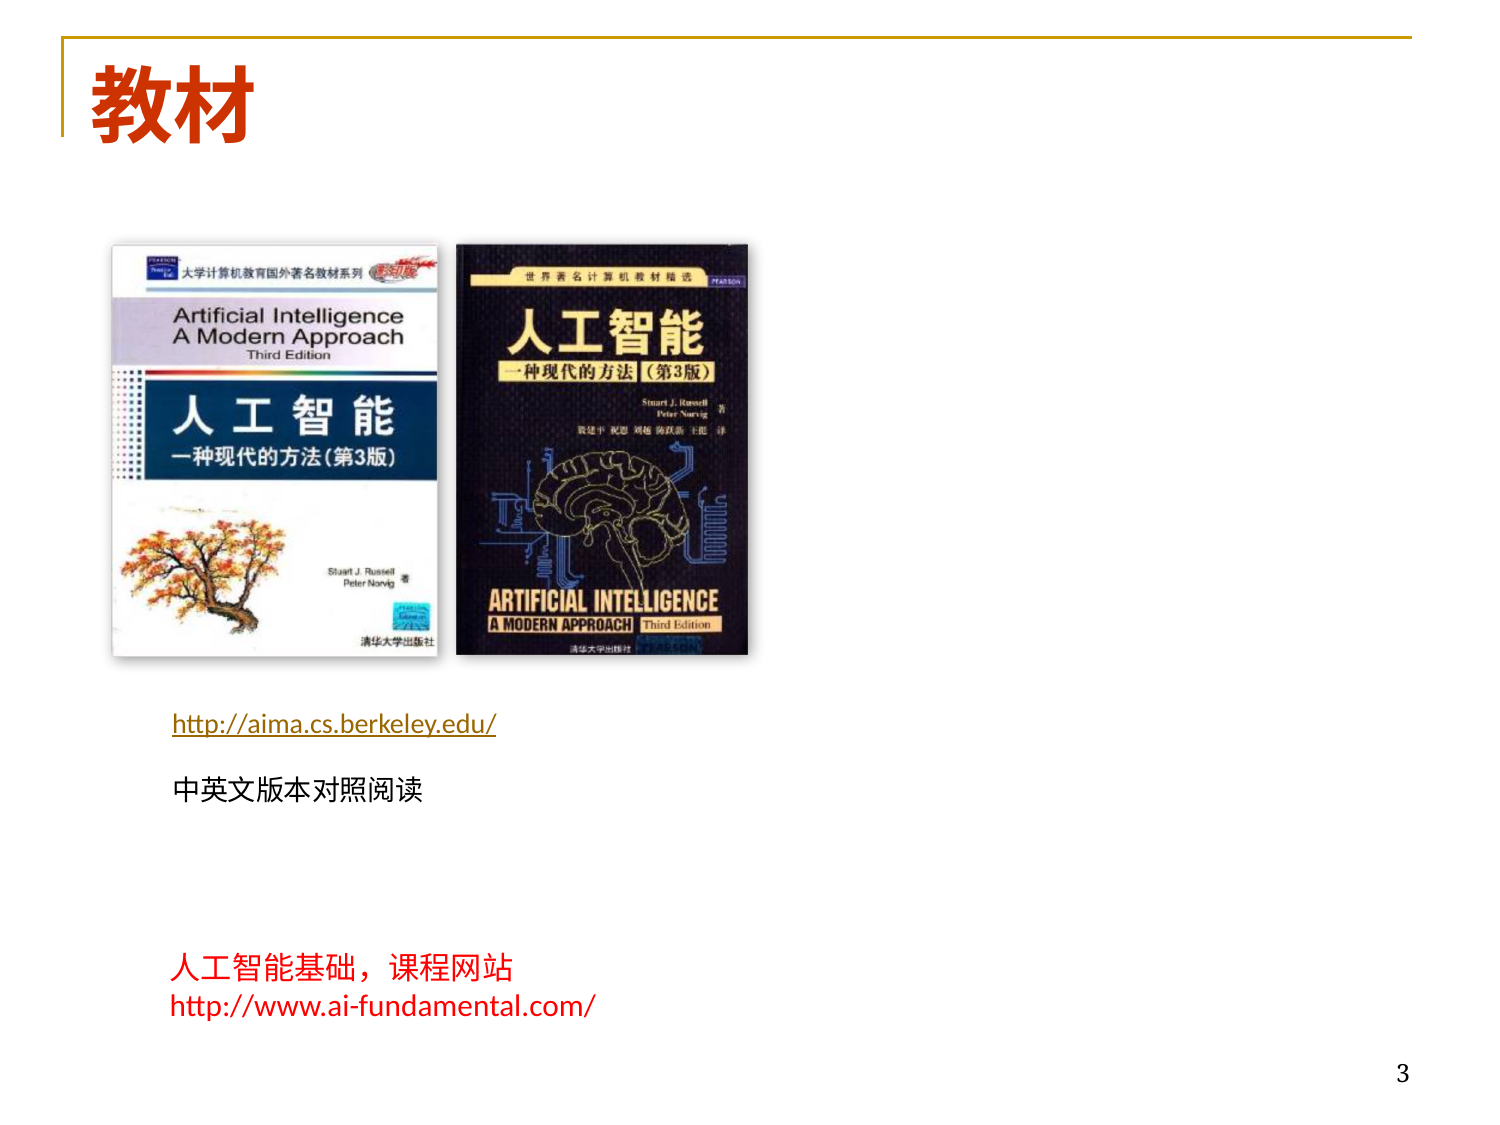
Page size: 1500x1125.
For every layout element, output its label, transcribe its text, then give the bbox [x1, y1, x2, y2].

slide_number 3 [1074, 1023, 1426, 1100]
text_box http://aima.cs.berkeley.edu/ 中英文版本对照阅读 [167, 700, 502, 812]
picture [110, 243, 439, 657]
picture [456, 243, 748, 655]
title 教材 [74, 45, 1426, 233]
text_box 人工智能基础，课程网站 http://www.ai-fundamental.com/ [154, 940, 759, 1031]
